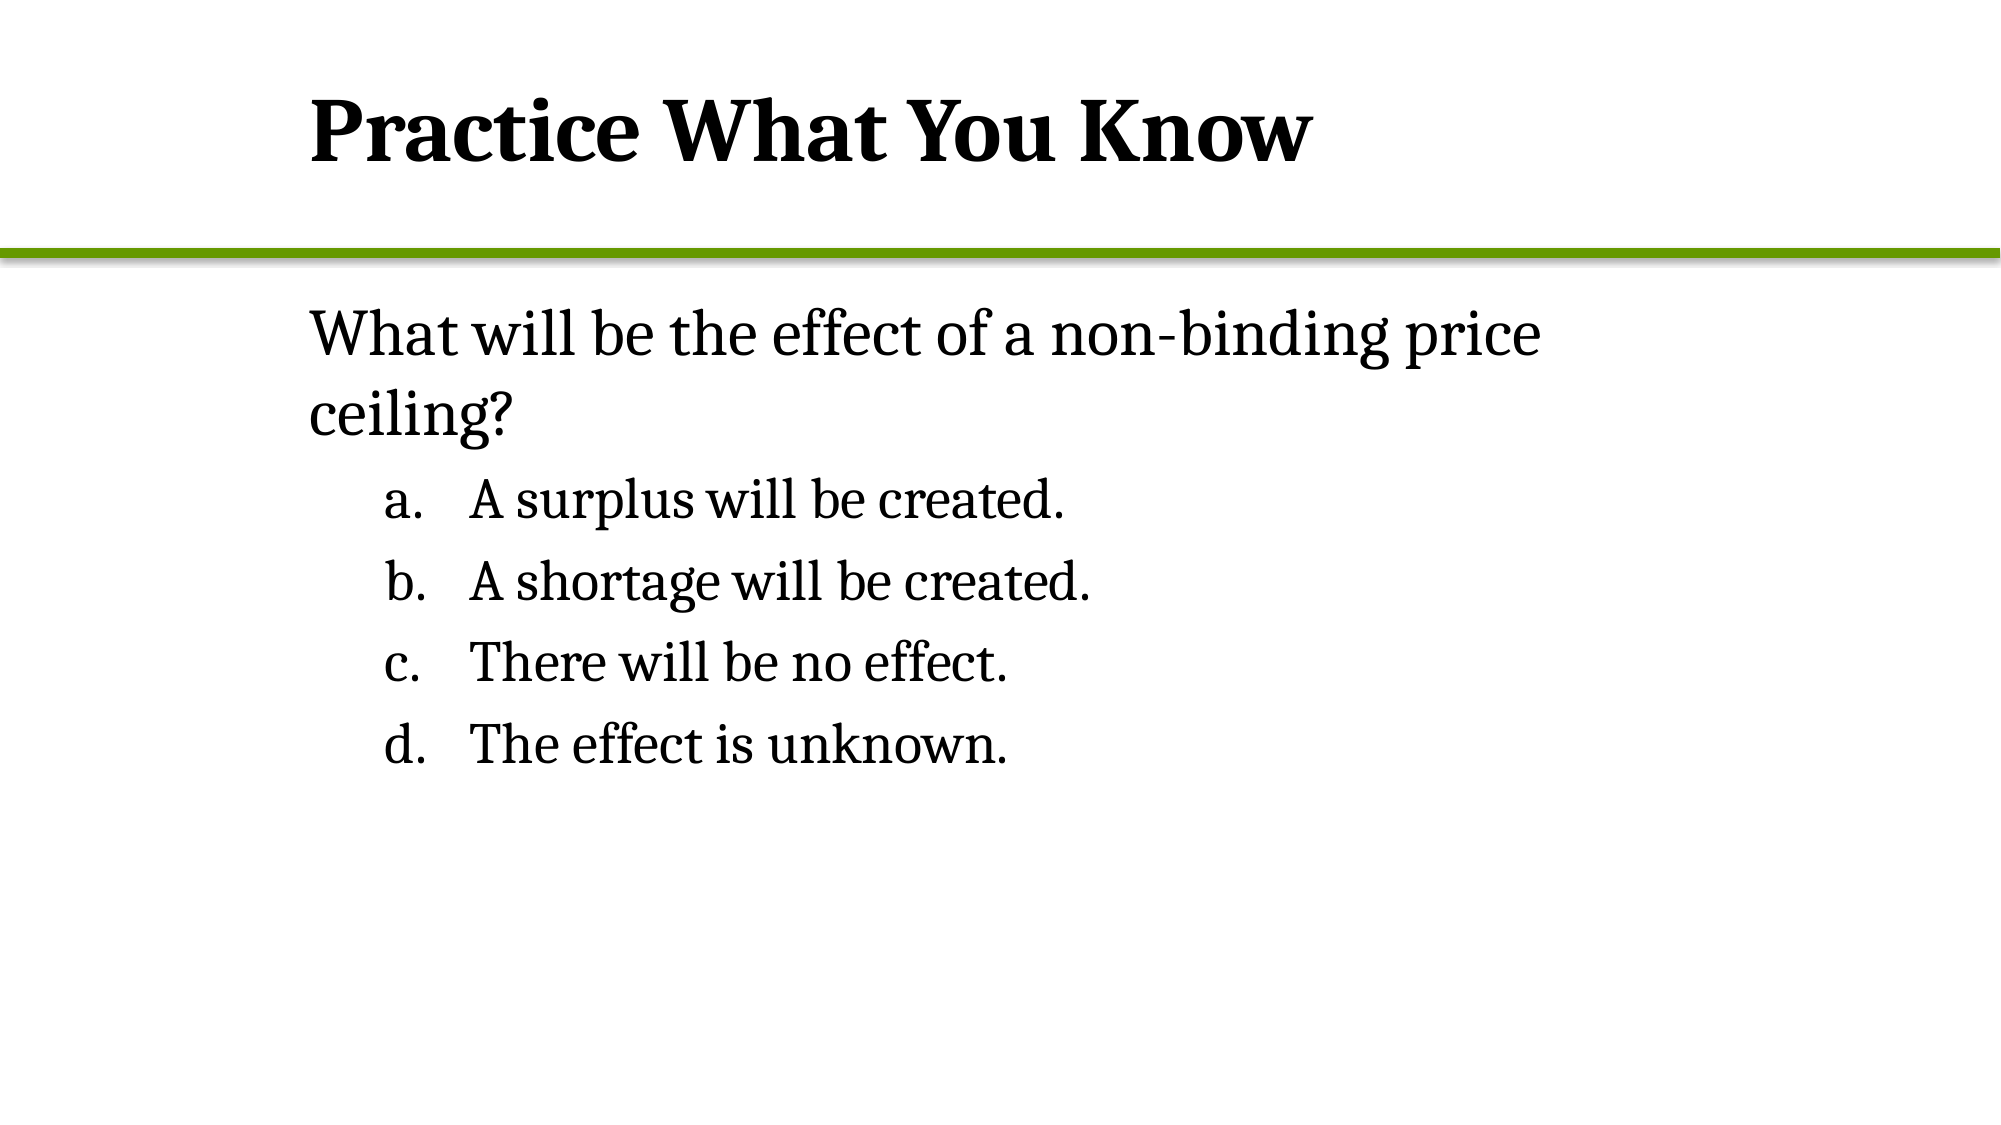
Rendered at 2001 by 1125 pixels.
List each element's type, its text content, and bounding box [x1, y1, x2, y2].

title Practice What You Know [294, 0, 1645, 251]
list What will be the effect of a non-binding price ceiling? A surplus will be created. A shortage will be created. There will be no effect. The effect is unknown. [294, 280, 1722, 1085]
